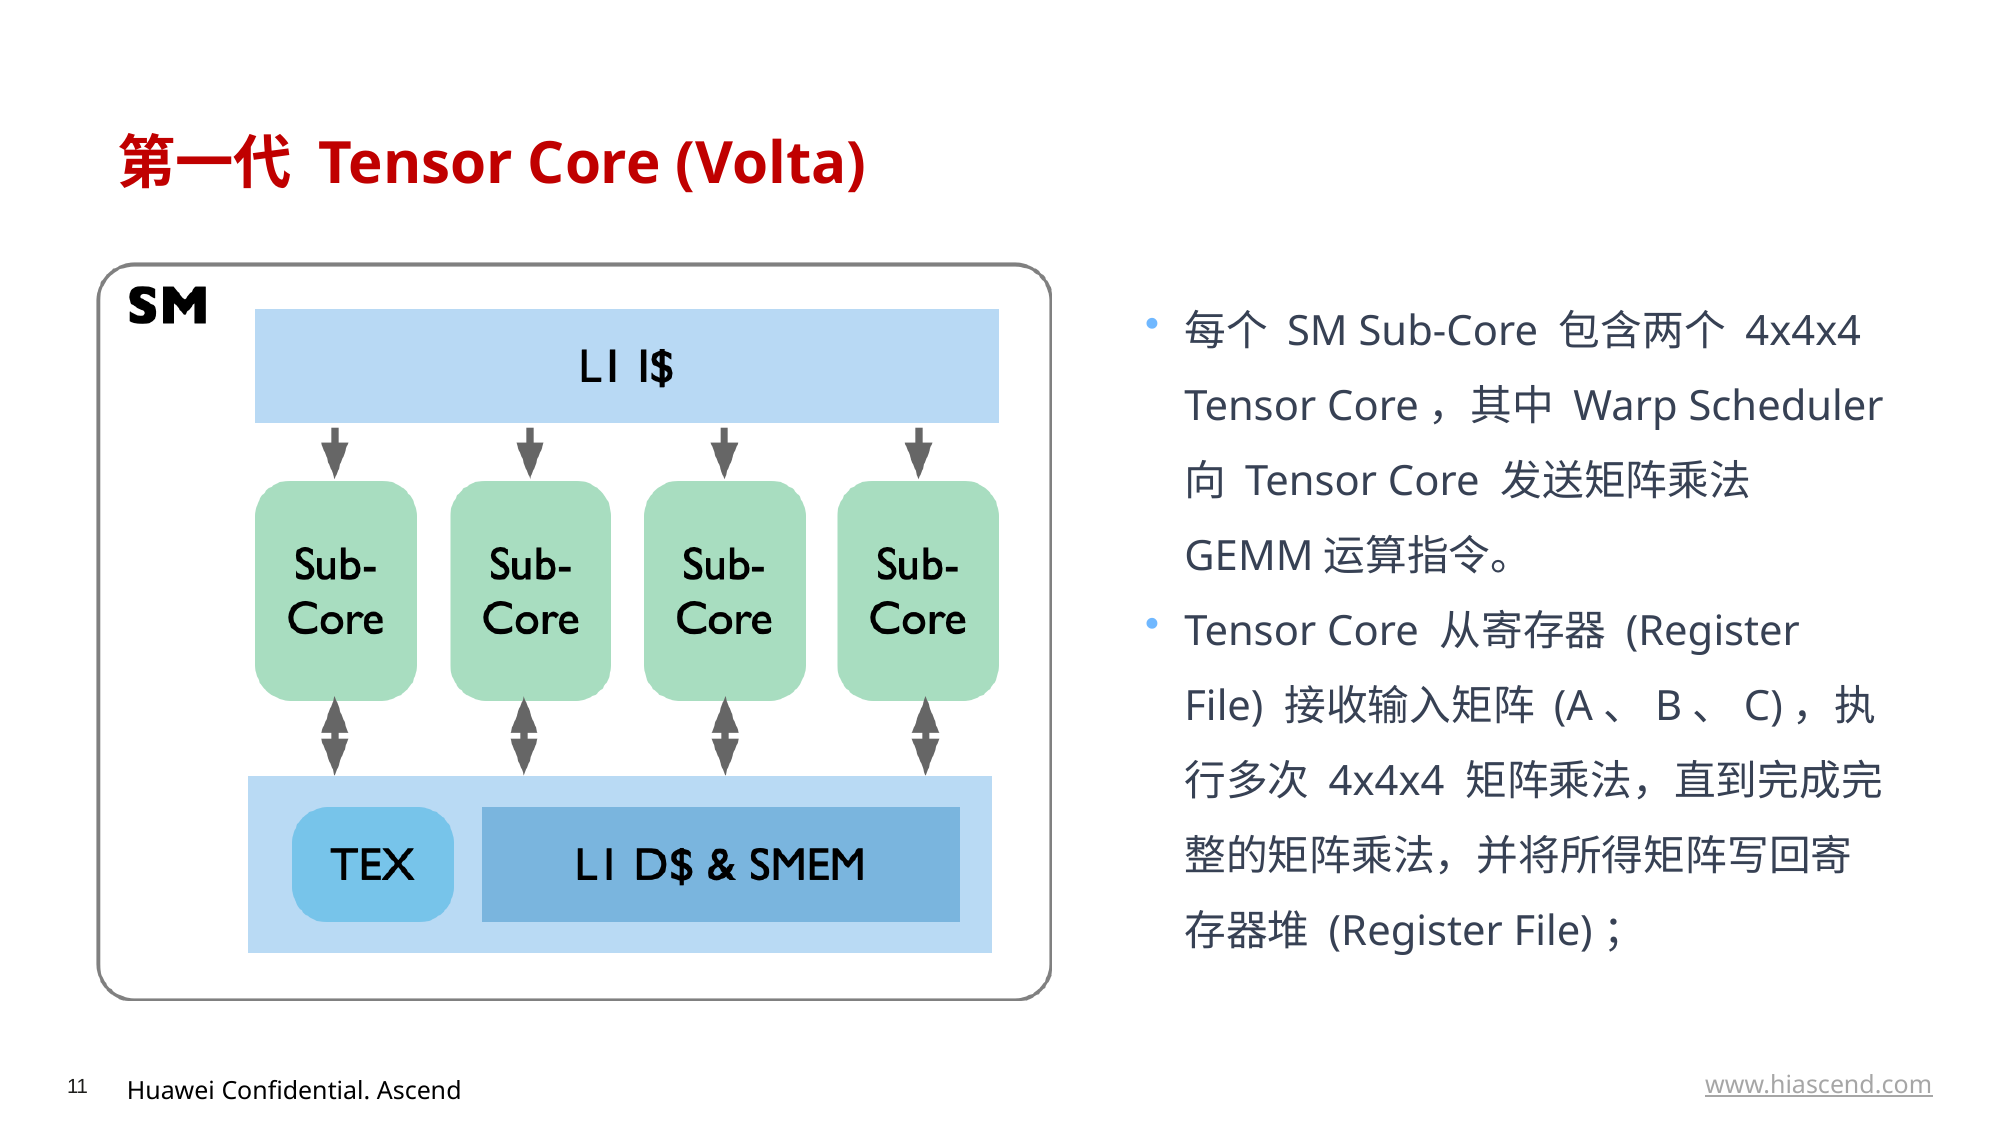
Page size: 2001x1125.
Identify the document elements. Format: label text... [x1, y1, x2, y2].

picture [94, 262, 1052, 1001]
list 每个 SM Sub-Core 包含两个 4x4x4 Tensor Core，其中 Warp Scheduler 向 Tensor Core 发送矩阵乘法GEMM运算指令。 Tensor Core 从寄存器 (Register File) 接收输入矩阵 (A、B、C)，执行多次 4x4x4 矩阵乘法，直到完成完整的矩阵乘法，并将所得矩阵写回寄存器堆 (Register File)； [1130, 245, 1901, 988]
title 第一代 Tensor Core (Volta) [102, 111, 1901, 209]
